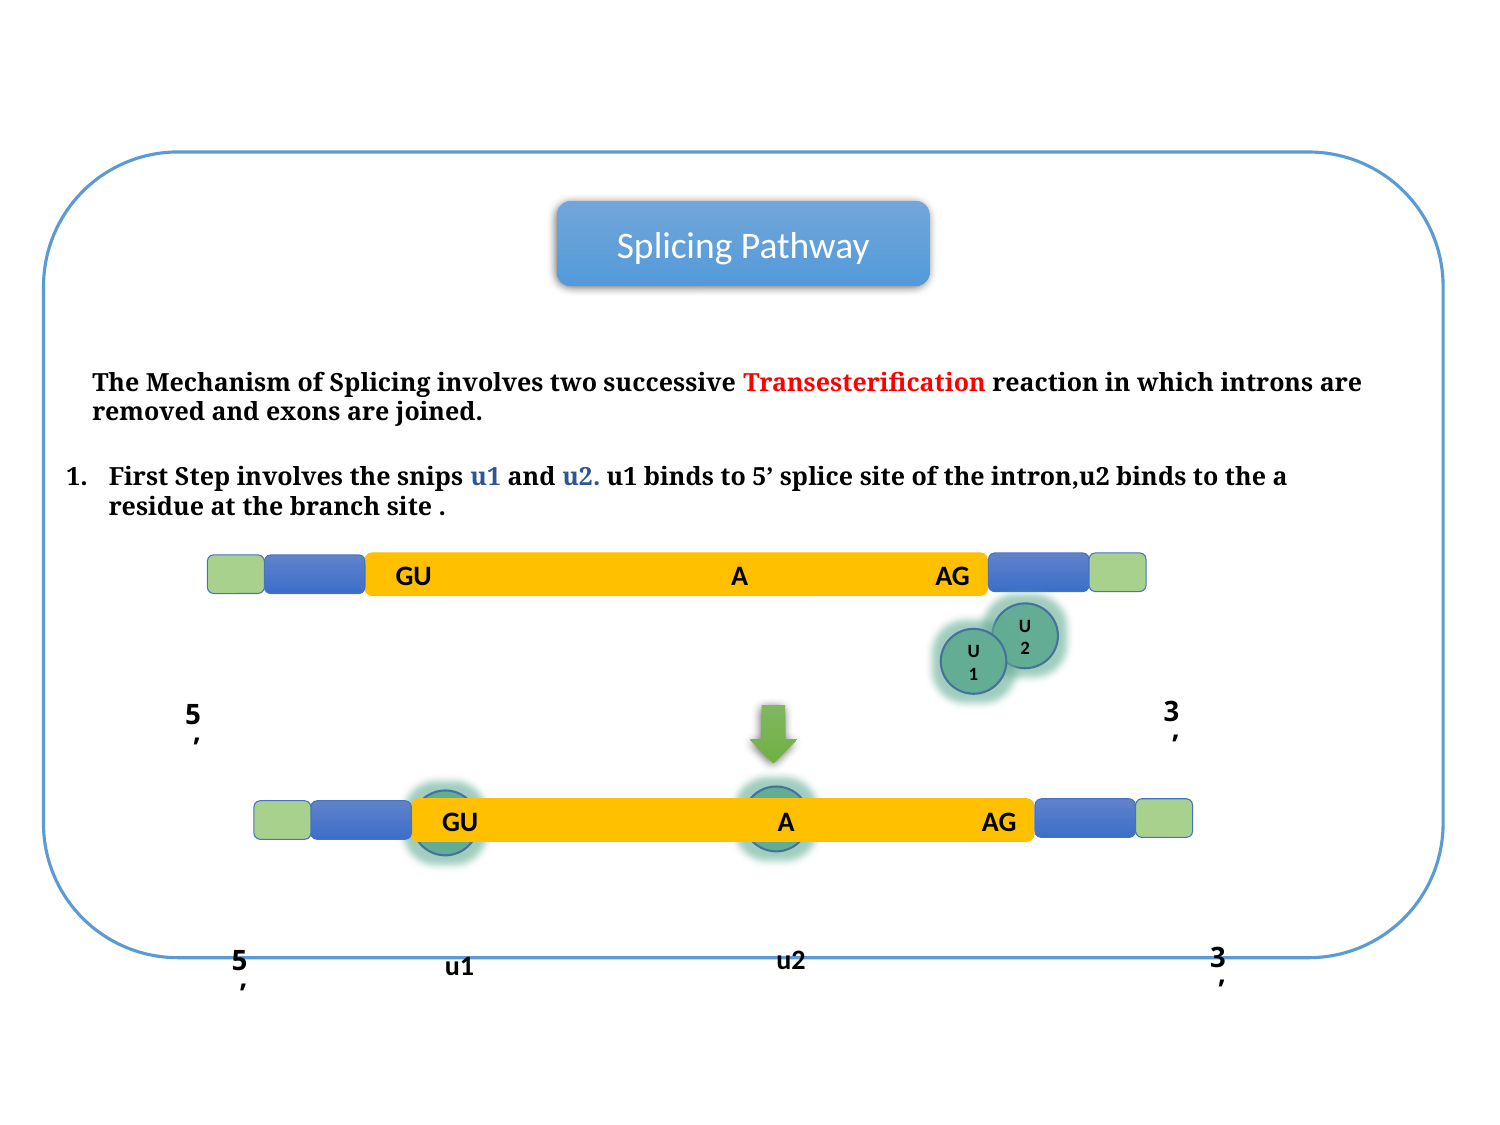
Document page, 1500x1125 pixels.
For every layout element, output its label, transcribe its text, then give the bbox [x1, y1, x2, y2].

text_box U2 [996, 604, 1060, 670]
text_box The Mechanism of Splicing involves two successive Transesterification reaction in which introns are removed and exons are joined. [77, 358, 1470, 434]
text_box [163, 505, 1194, 604]
text_box [750, 704, 797, 751]
text_box First Step involves the snips u1 and u2. u1 binds to 5’ splice site of the intron,u2 binds to the a residue at the branch site . [51, 453, 1326, 528]
text_box [42, 150, 1445, 959]
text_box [210, 751, 1241, 900]
text_box Splicing Pathway [557, 200, 930, 286]
text_box U1 [939, 627, 1008, 695]
